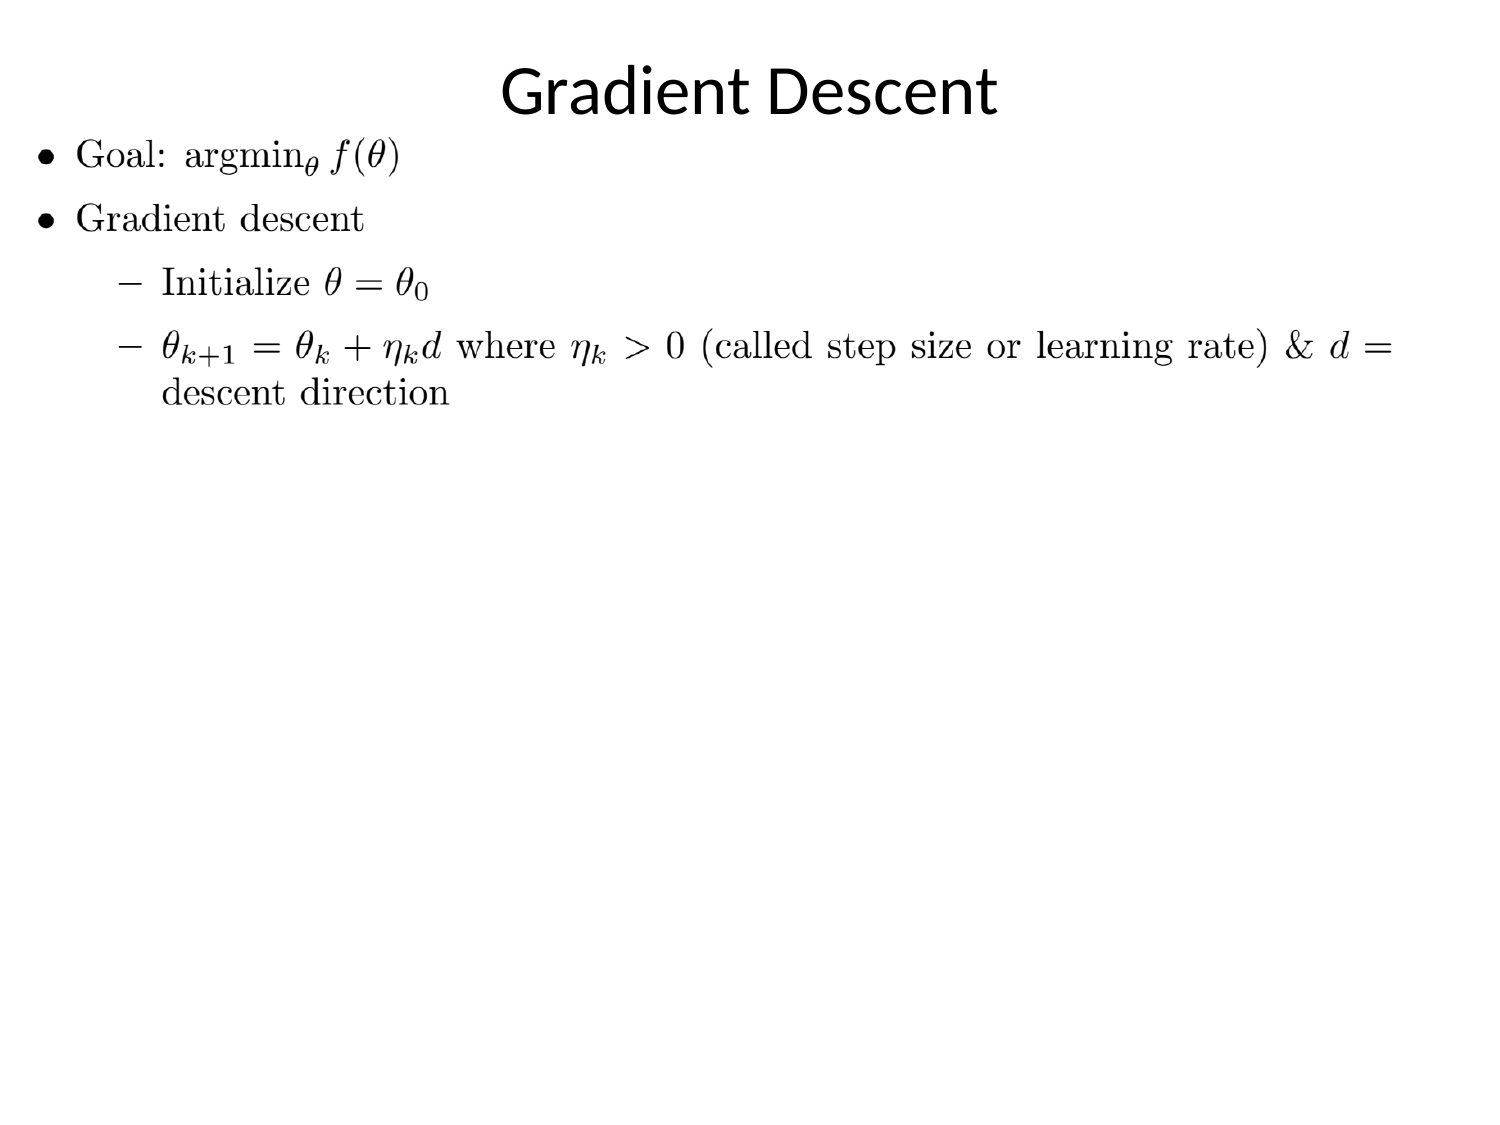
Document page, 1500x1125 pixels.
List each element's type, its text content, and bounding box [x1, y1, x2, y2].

title Gradient Descent [75, 0, 1425, 134]
picture [37, 135, 1463, 421]
